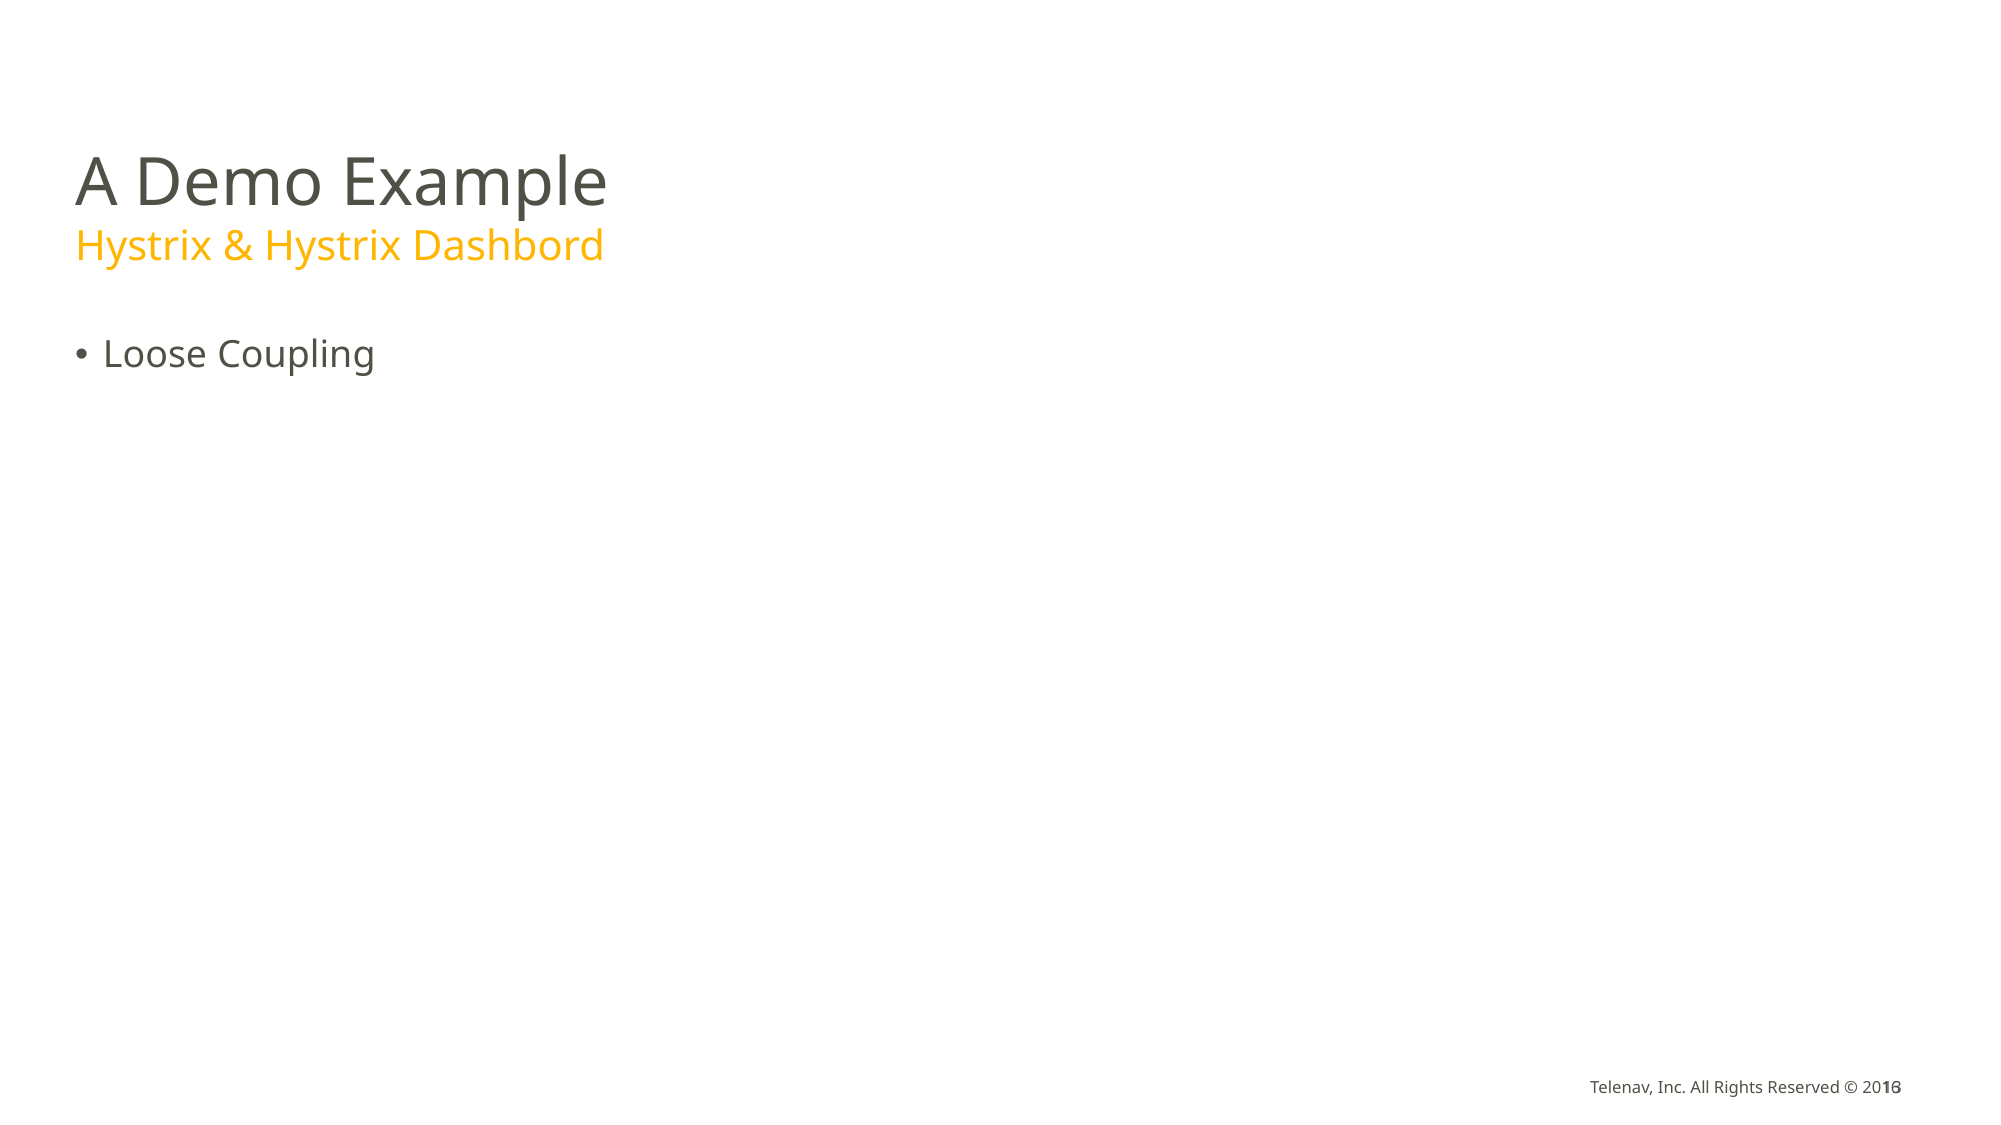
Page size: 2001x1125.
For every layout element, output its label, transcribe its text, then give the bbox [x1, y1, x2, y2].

title A Demo Example [75, 75, 1925, 221]
list Hystrix & Hystrix Dashbord [75, 222, 1925, 296]
list Loose Coupling [75, 332, 1925, 1050]
